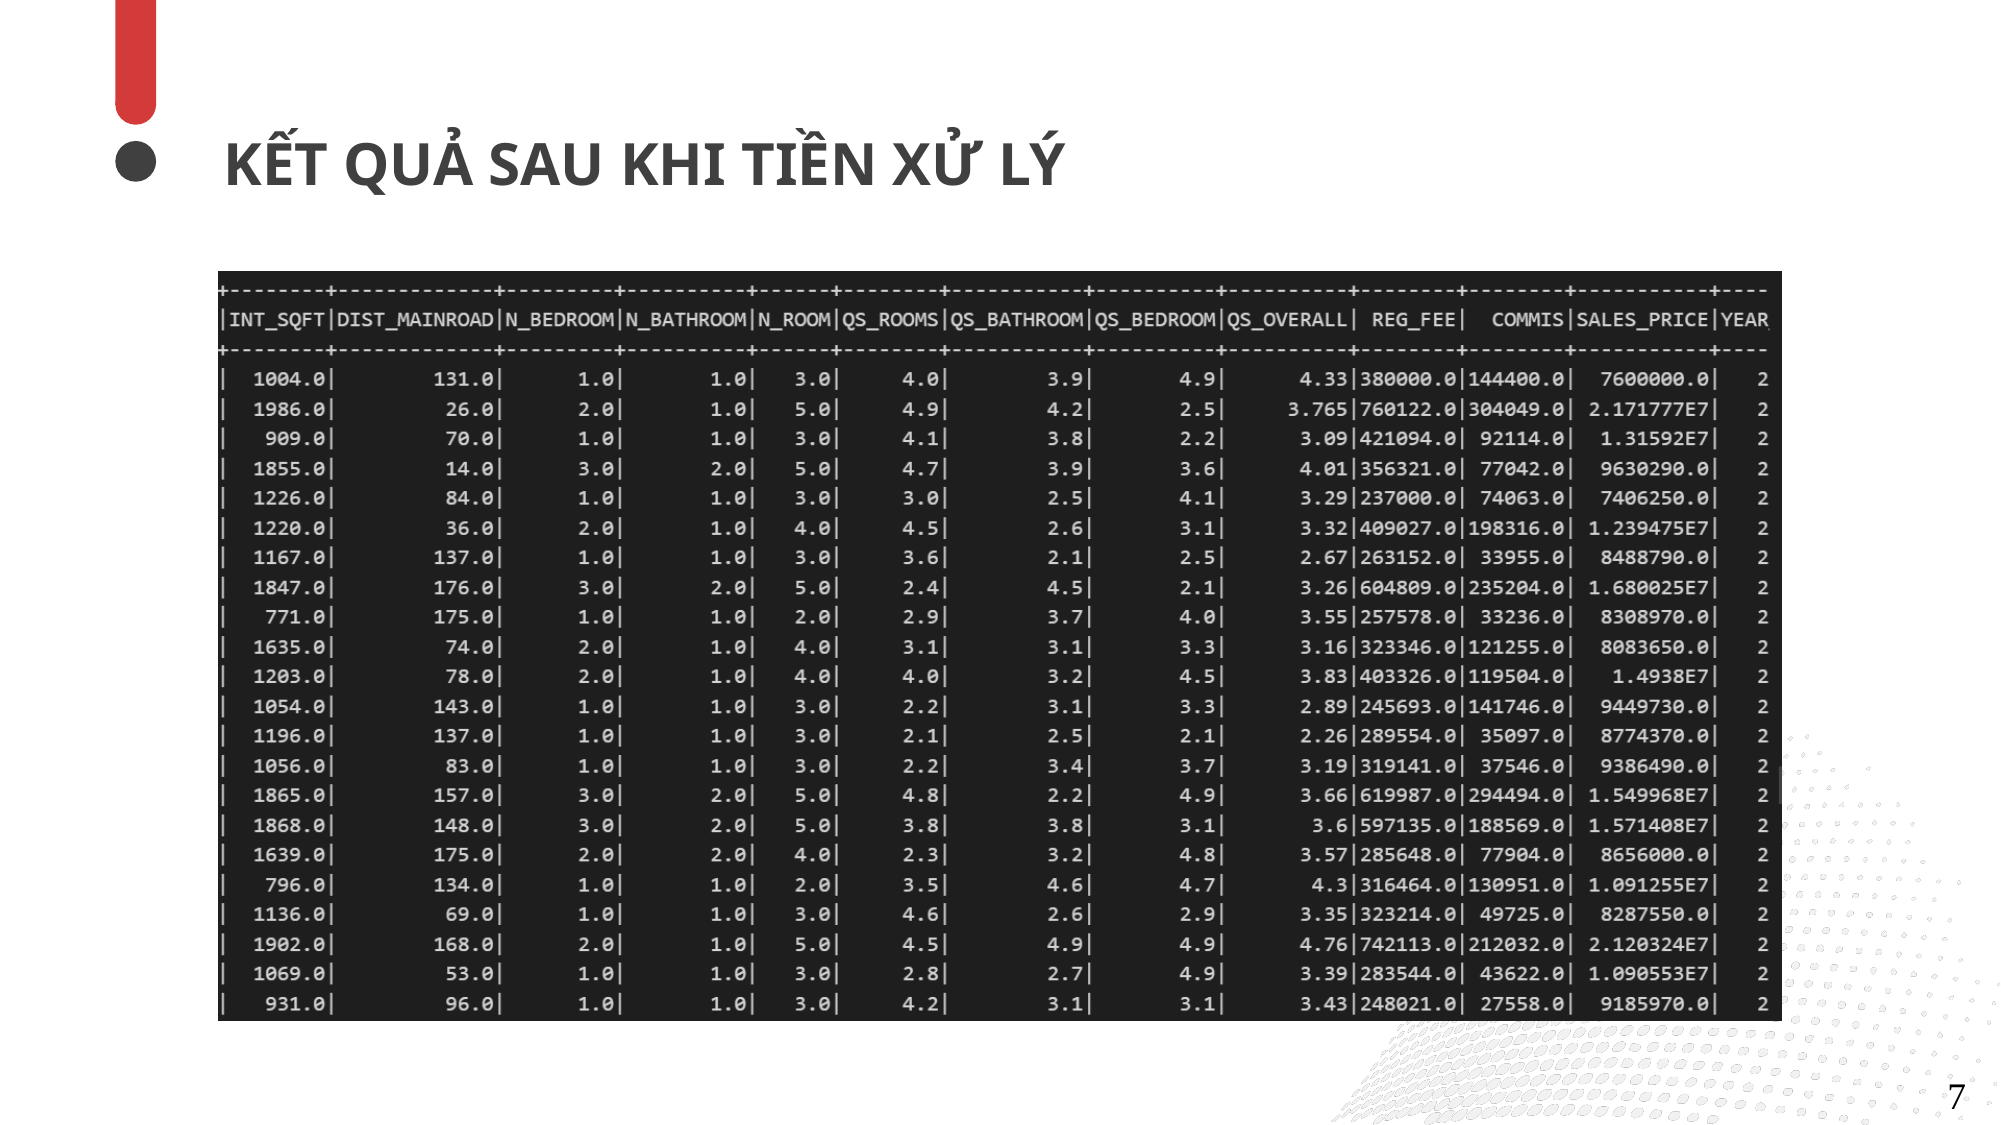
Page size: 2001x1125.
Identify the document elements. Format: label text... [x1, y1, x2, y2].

text_box 7 [1932, 1064, 2000, 1125]
picture [218, 271, 2001, 1125]
text_box KẾT QUẢ SAU KHI TIỀN XỬ LÝ [208, 119, 1490, 204]
